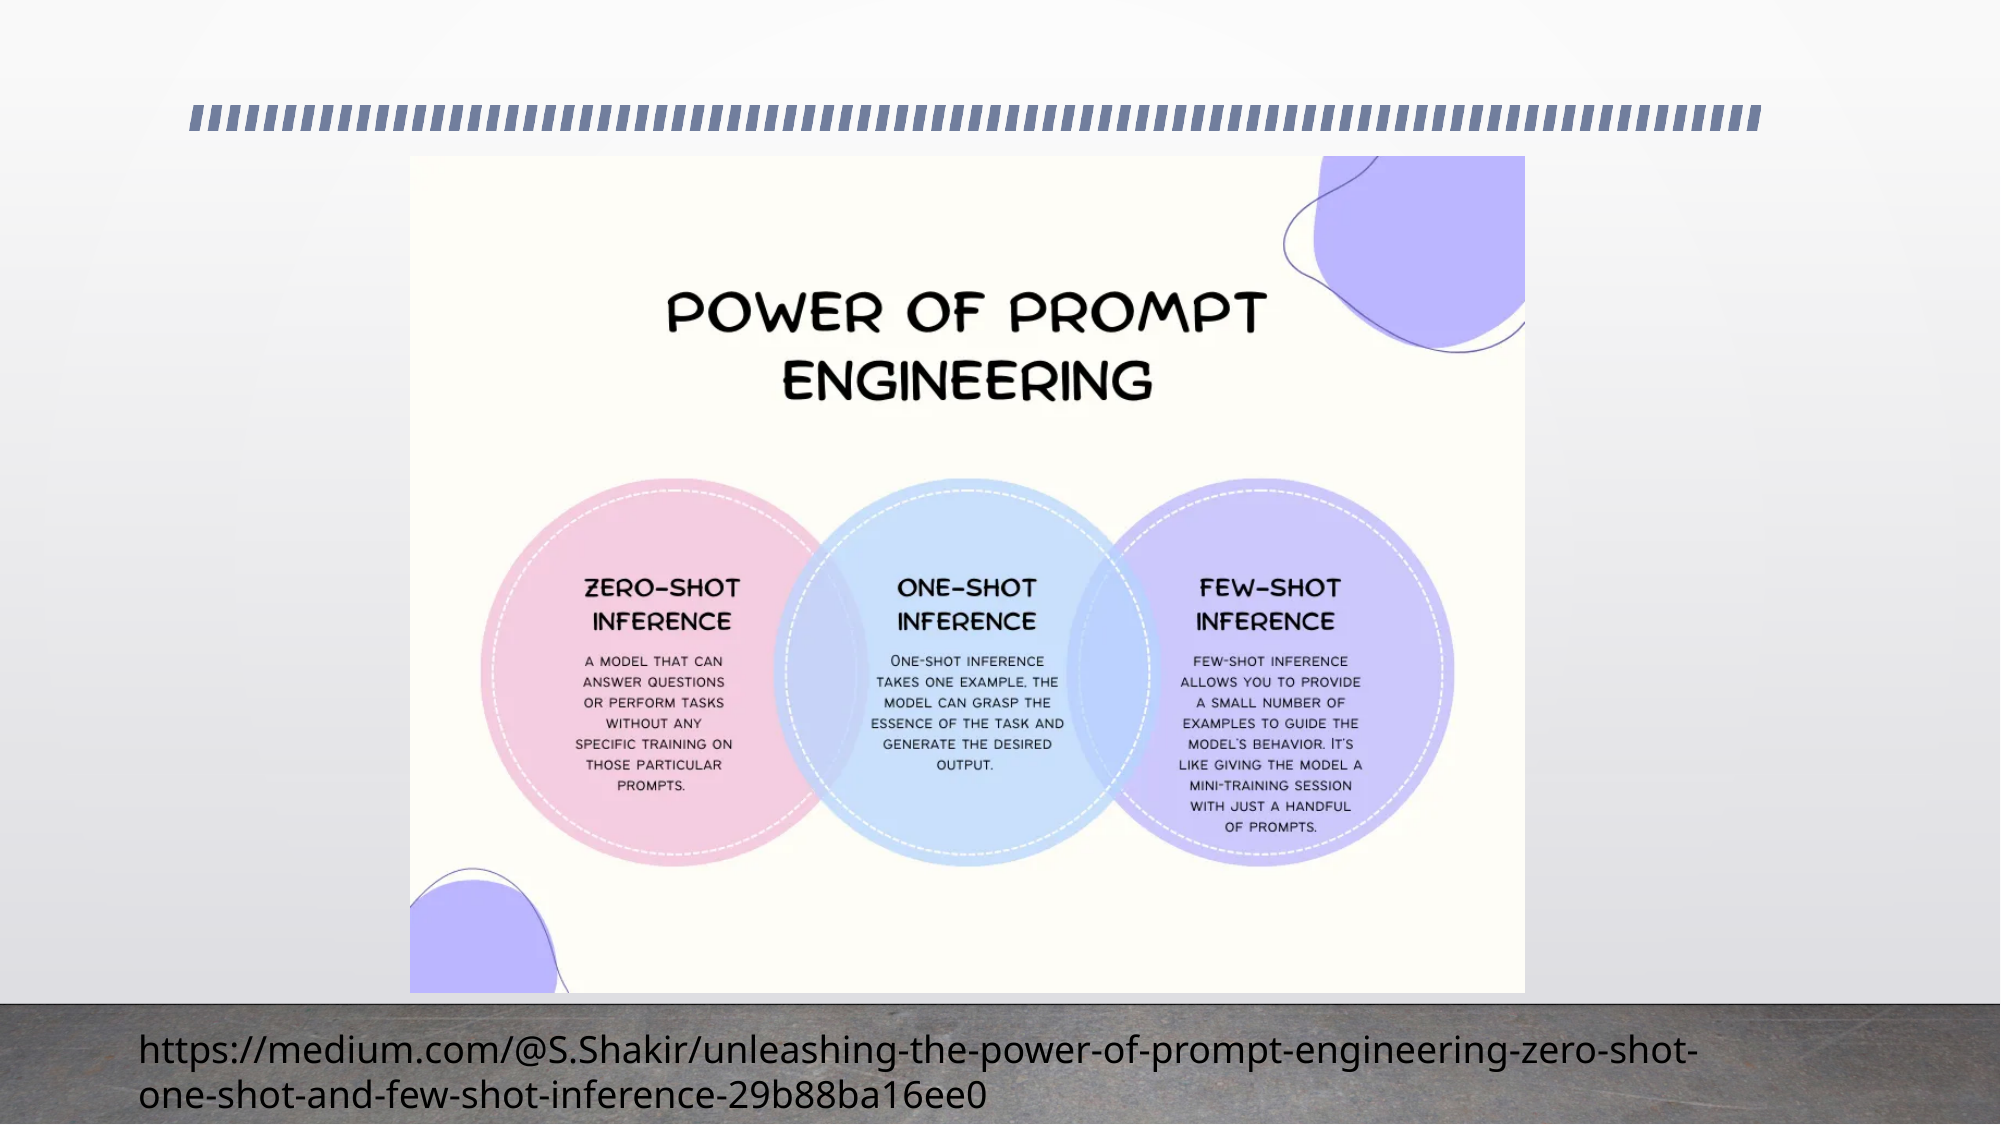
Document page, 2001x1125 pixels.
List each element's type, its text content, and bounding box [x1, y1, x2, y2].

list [410, 156, 1526, 993]
text_box https://medium.com/@S.Shakir/unleashing-the-power-of-prompt-engineering-zero-shot-one-shot-and-few-shot-inference-29b88ba16ee0 [123, 1018, 1720, 1124]
picture [0, 1004, 2000, 1124]
